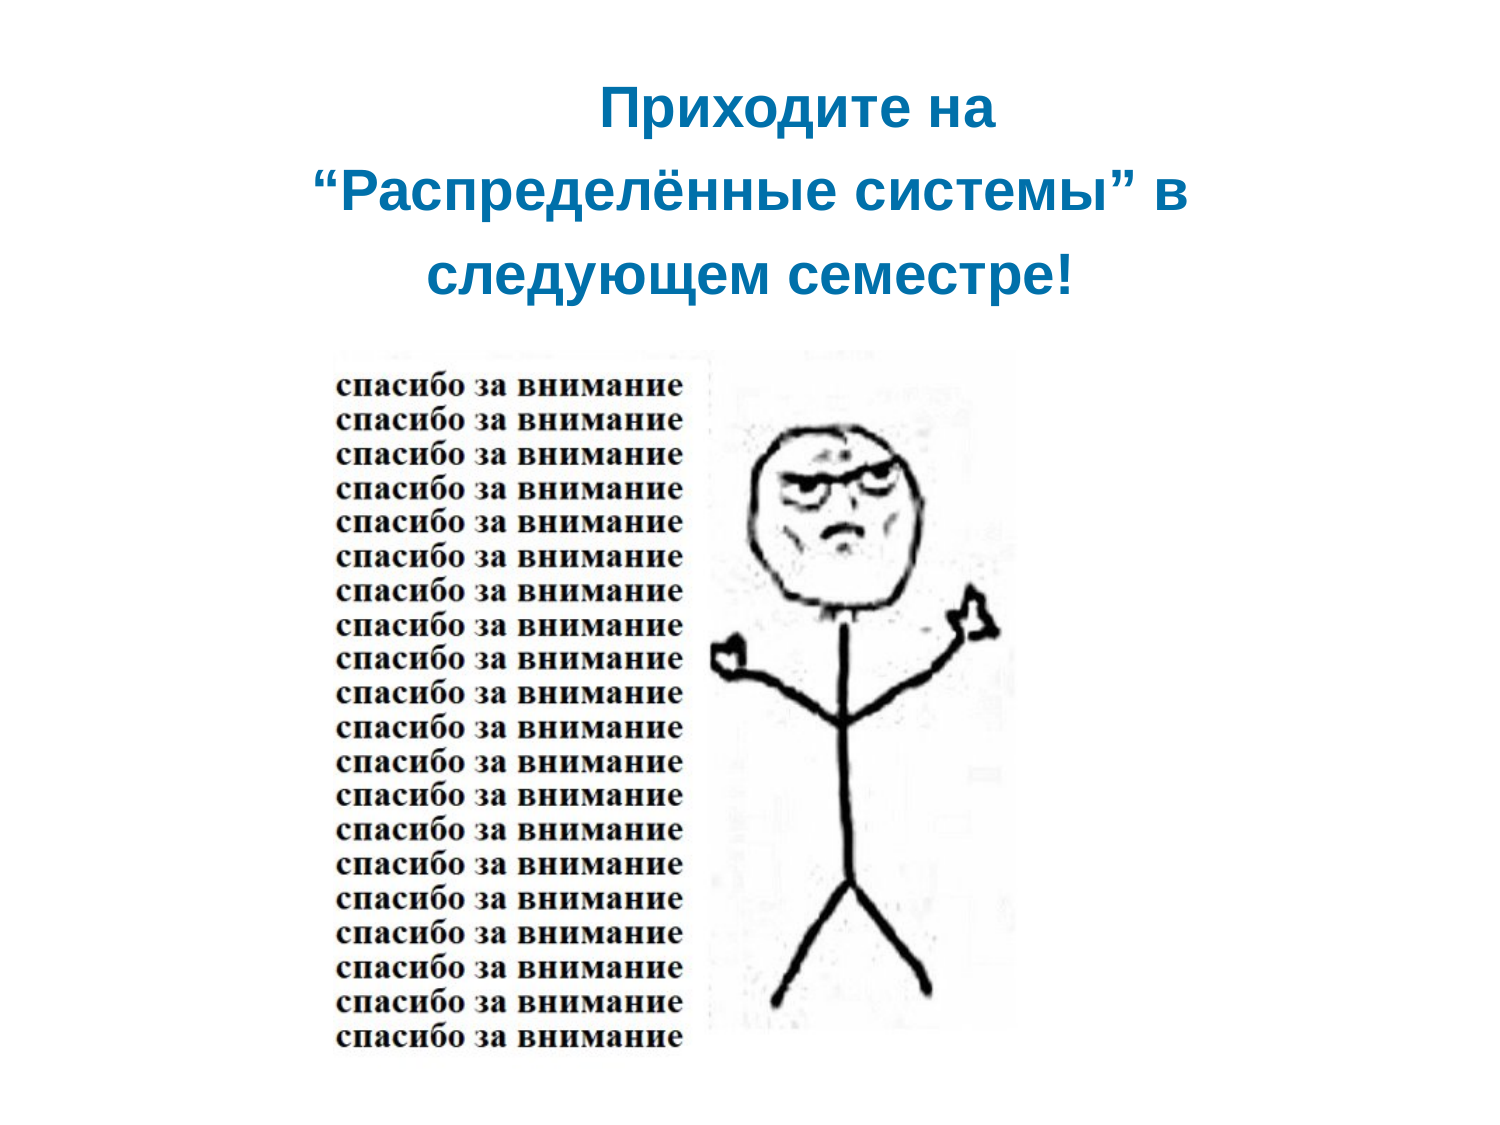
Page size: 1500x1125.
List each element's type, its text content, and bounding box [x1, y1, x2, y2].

title Приходите на “Распределённые системы” в следующем семестре! [281, 50, 1219, 290]
picture [333, 350, 1234, 1088]
